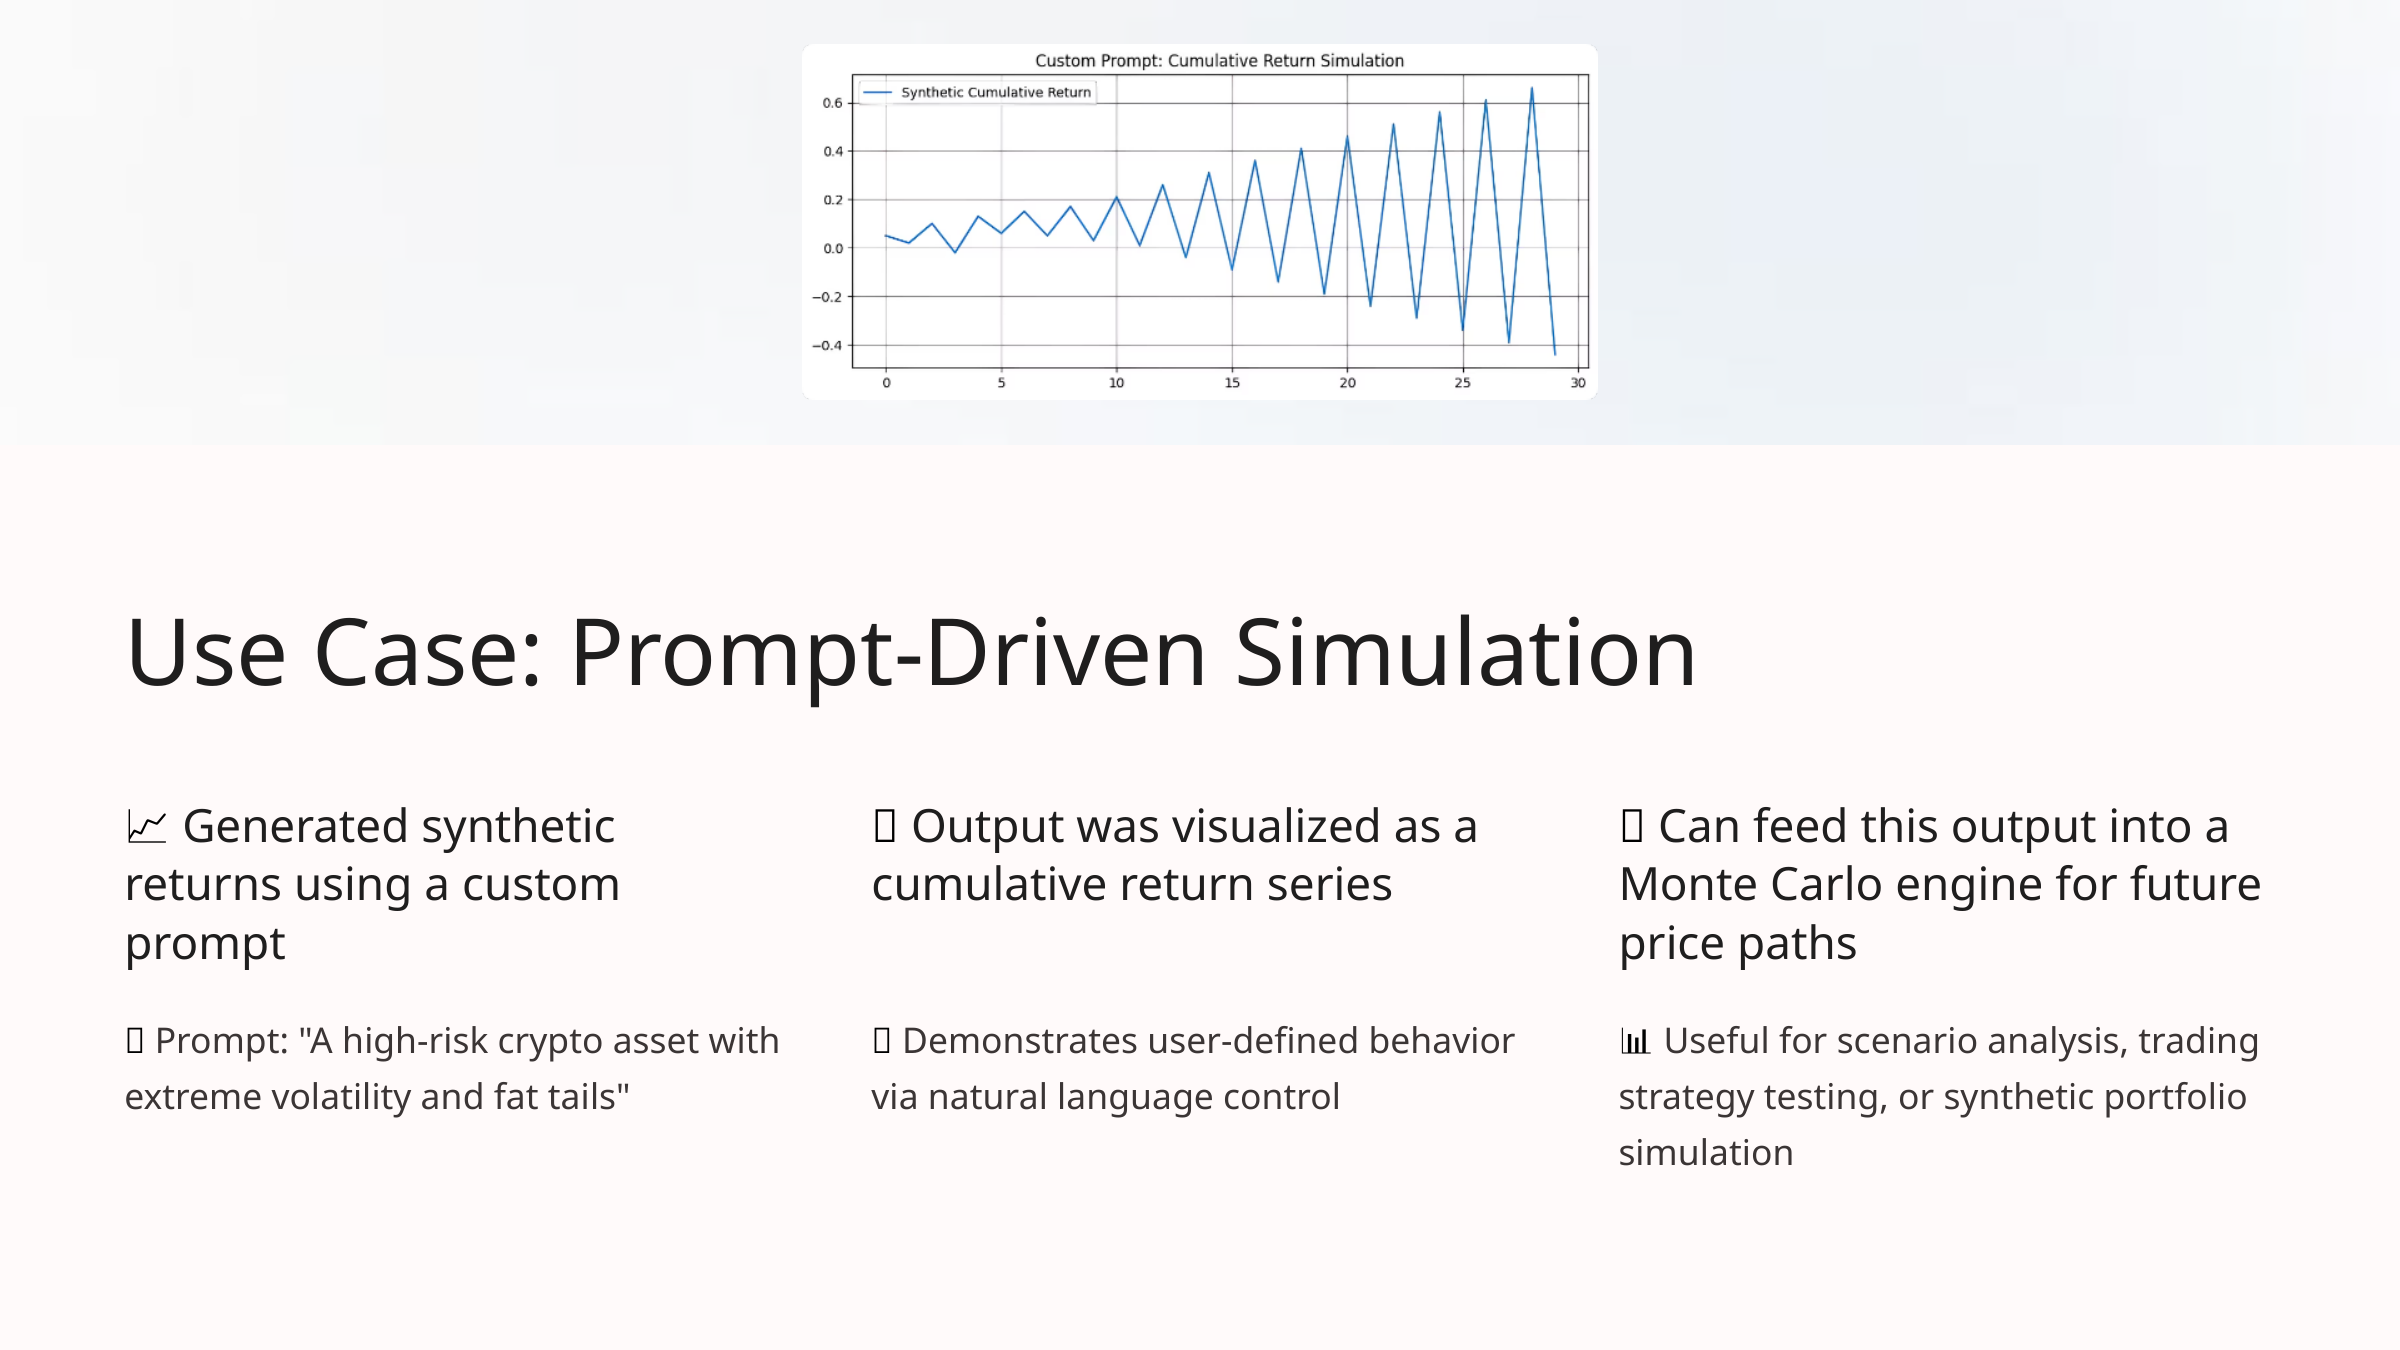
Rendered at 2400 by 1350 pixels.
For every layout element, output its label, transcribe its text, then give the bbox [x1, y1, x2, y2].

text_box Use Case: Prompt-Driven Simulation [124, 587, 1845, 705]
text_box 💼 Can feed this output into a Monte Carlo engine for future price paths [1618, 793, 2278, 969]
text_box 📈 Generated synthetic returns using a custom prompt [124, 793, 784, 969]
text_box 🧾 Prompt: "A high-risk crypto asset with extreme volatility and fat tails" [124, 1004, 784, 1118]
text_box 🎯 Demonstrates user-defined behavior via natural language control [871, 1004, 1531, 1118]
picture [0, 0, 2400, 445]
text_box 📊 Useful for scenario analysis, trading strategy testing, or synthetic portfolio simulation [1618, 1004, 2278, 1175]
text_box 🔁 Output was visualized as a cumulative return series [871, 793, 1531, 969]
